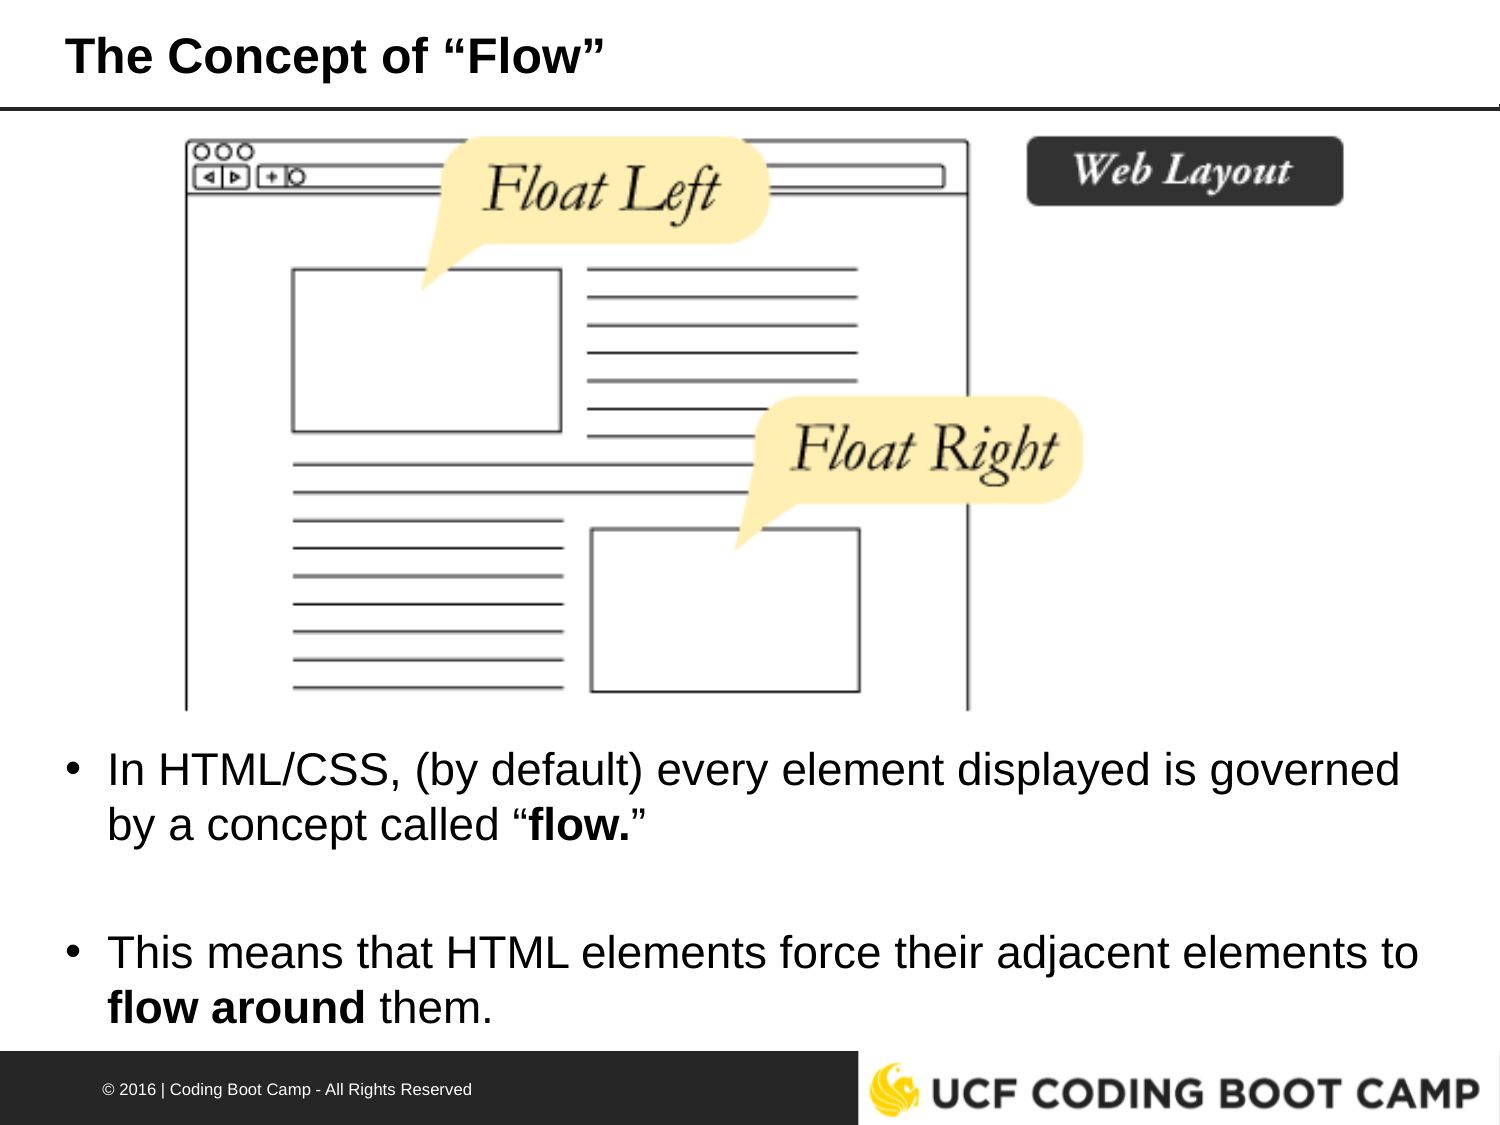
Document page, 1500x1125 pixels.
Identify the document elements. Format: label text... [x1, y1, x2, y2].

picture [149, 118, 1362, 726]
text_box The Concept of “Flow” [50, 16, 913, 91]
text_box In HTML/CSS, (by default) every element displayed is governed by a concept called “flow.” This means that HTML elements force their adjacent elements to flow around them. [49, 724, 1463, 1050]
picture [858, 1051, 1500, 1125]
text_box [0, 0, 1500, 109]
